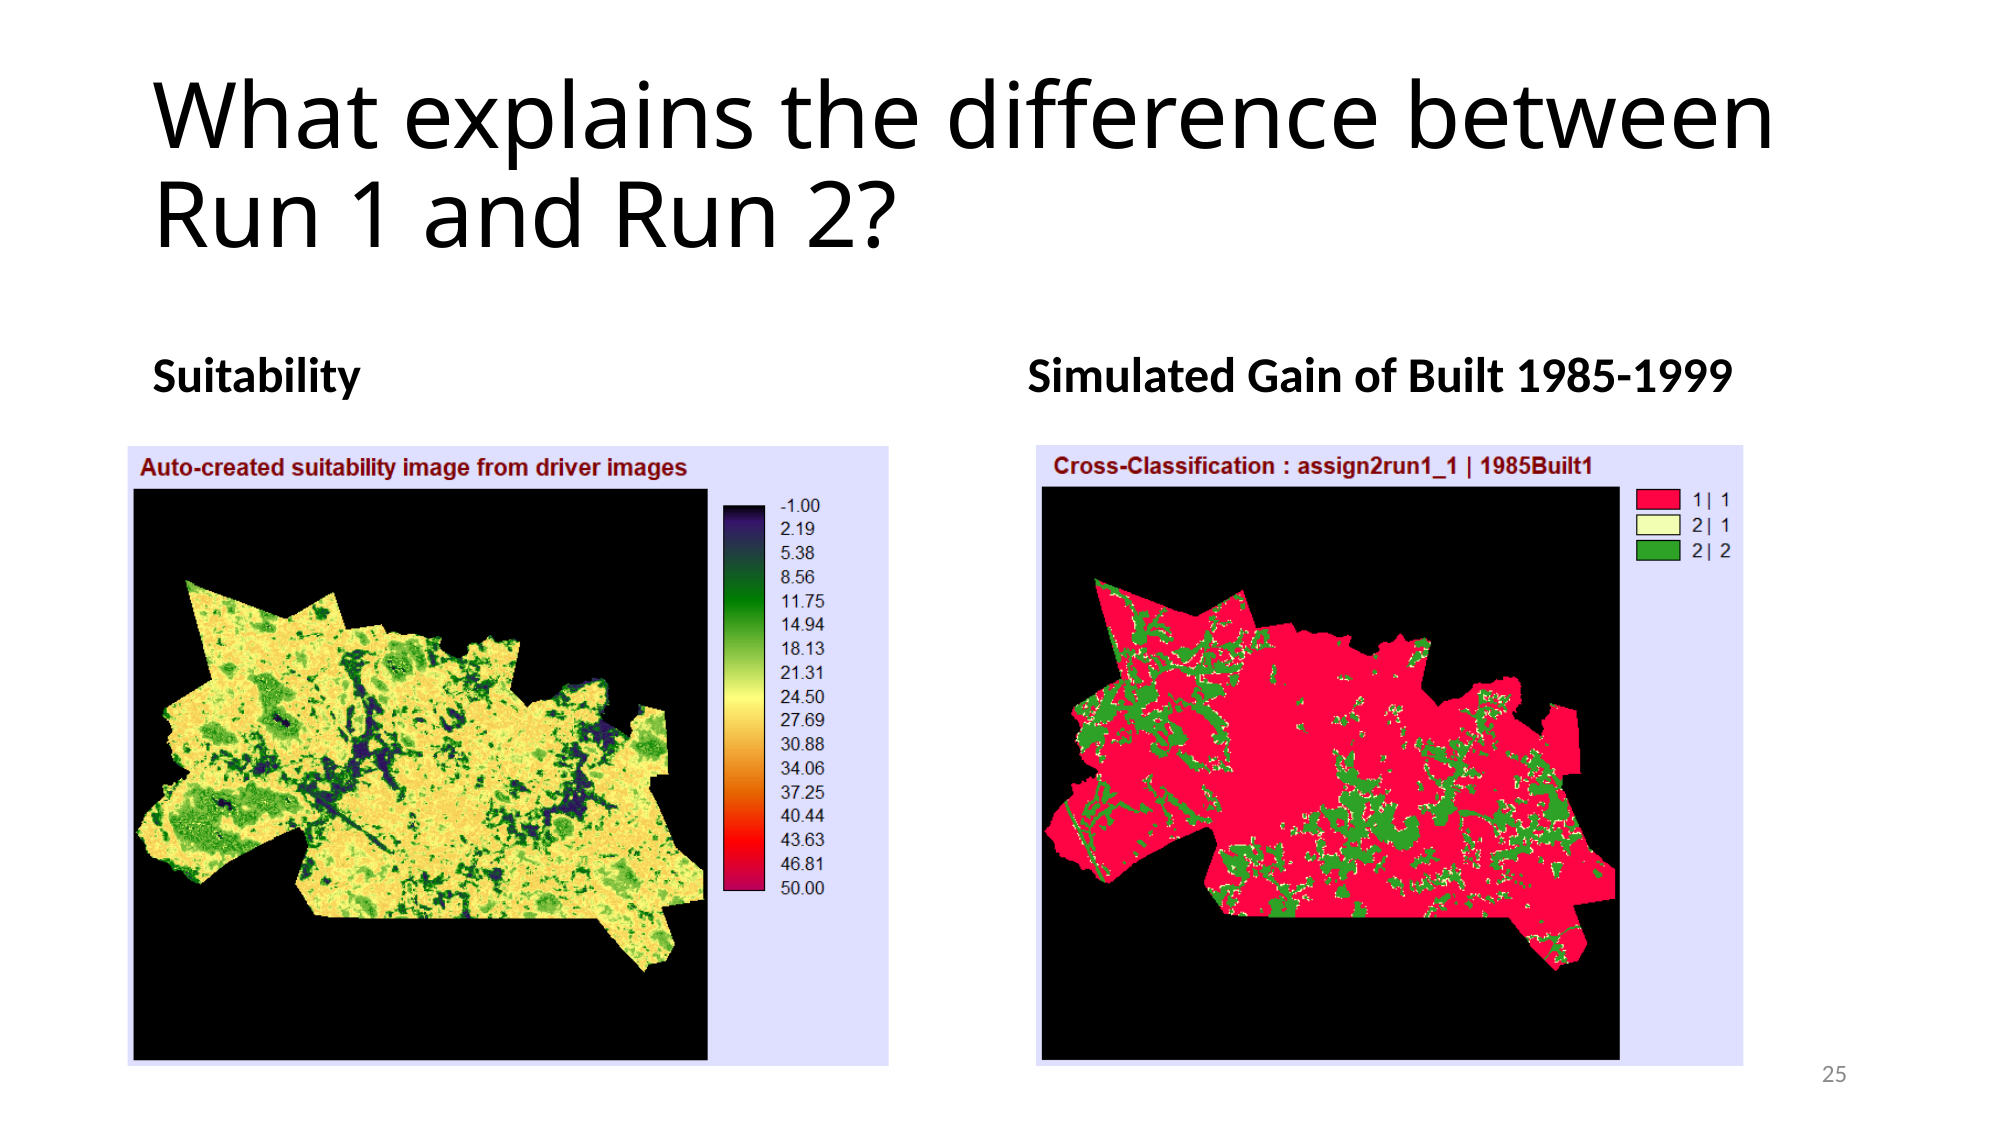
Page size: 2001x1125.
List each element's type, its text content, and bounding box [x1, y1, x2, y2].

list Simulated Gain of Built 1985-1999 [1012, 275, 1863, 411]
slide_number 25 [1412, 1042, 1863, 1103]
list Suitability [137, 275, 984, 411]
title What explains the difference between Run 1 and Run 2? [137, 59, 1863, 278]
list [127, 446, 889, 1066]
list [1035, 445, 1744, 1066]
